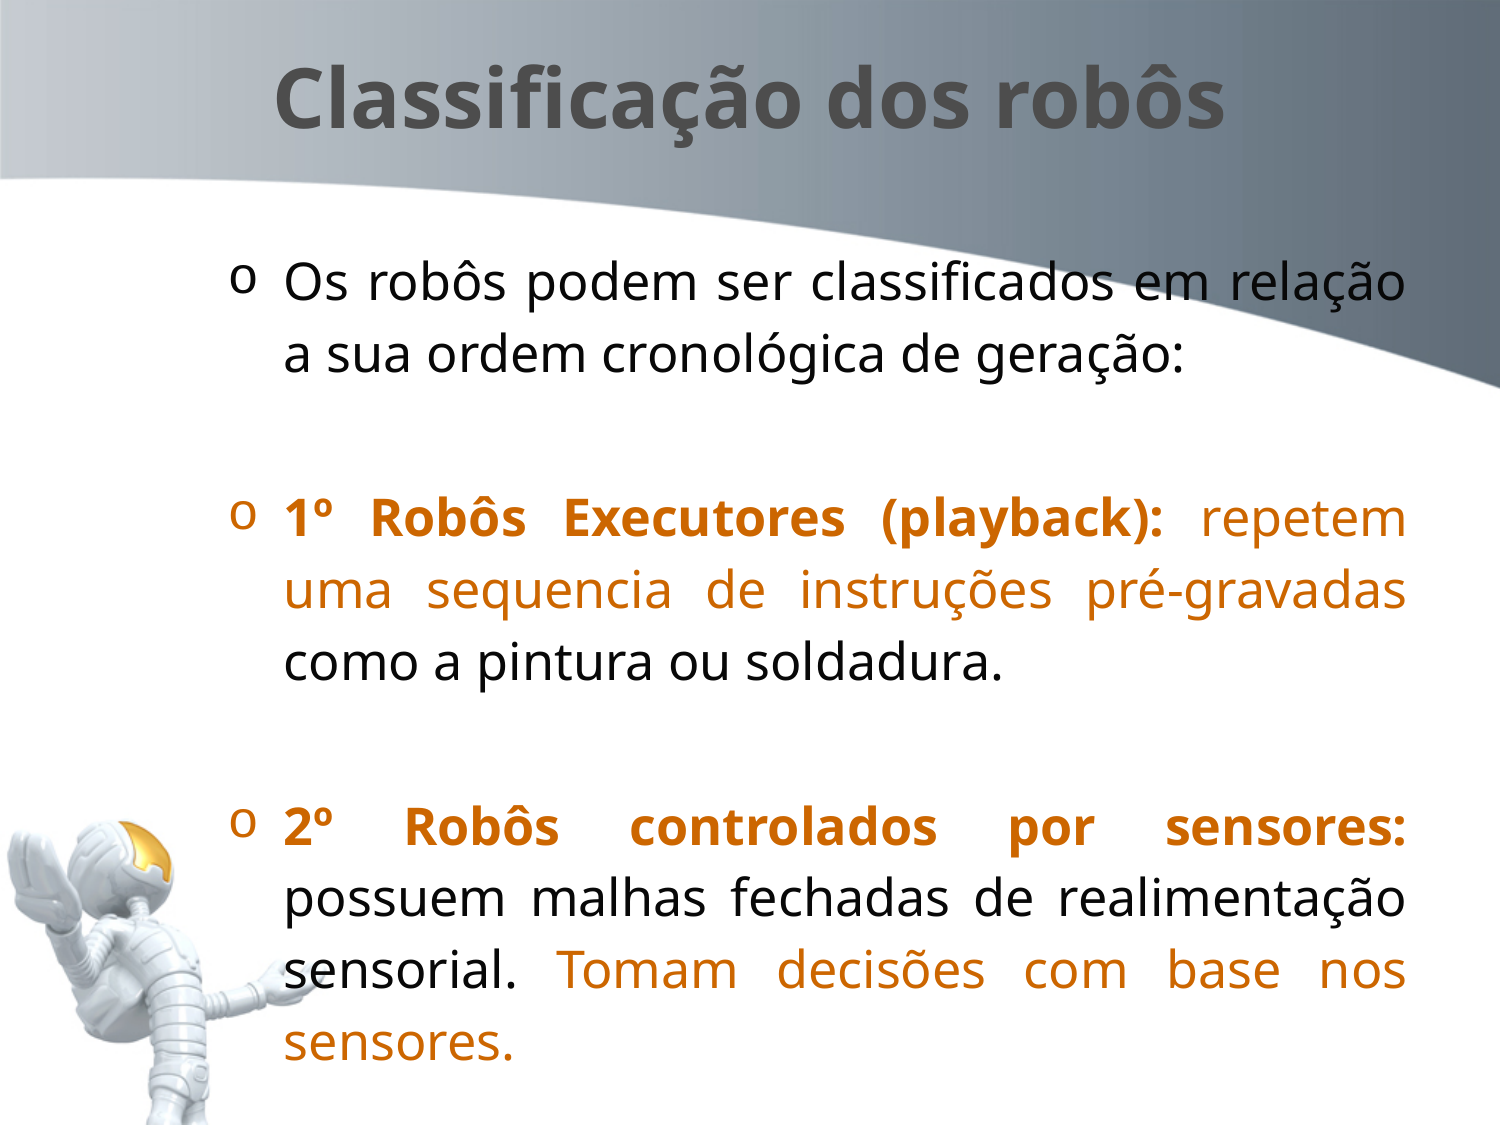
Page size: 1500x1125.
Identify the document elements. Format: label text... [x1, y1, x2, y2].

title Classificação dos robôs [212, 53, 1288, 138]
picture [0, 0, 1500, 1125]
list Os robôs podem ser classificados em relação a sua ordem cronológica de geração: 1º Robôs Executores (playback): repetem uma sequencia de instruções pré-gravadas como a pintura ou soldadura. 2º Robôs controlados por sensores: possuem malhas fechadas de realimentação sensorial. Tomam decisões com base nos sensores. [212, 231, 1424, 1047]
